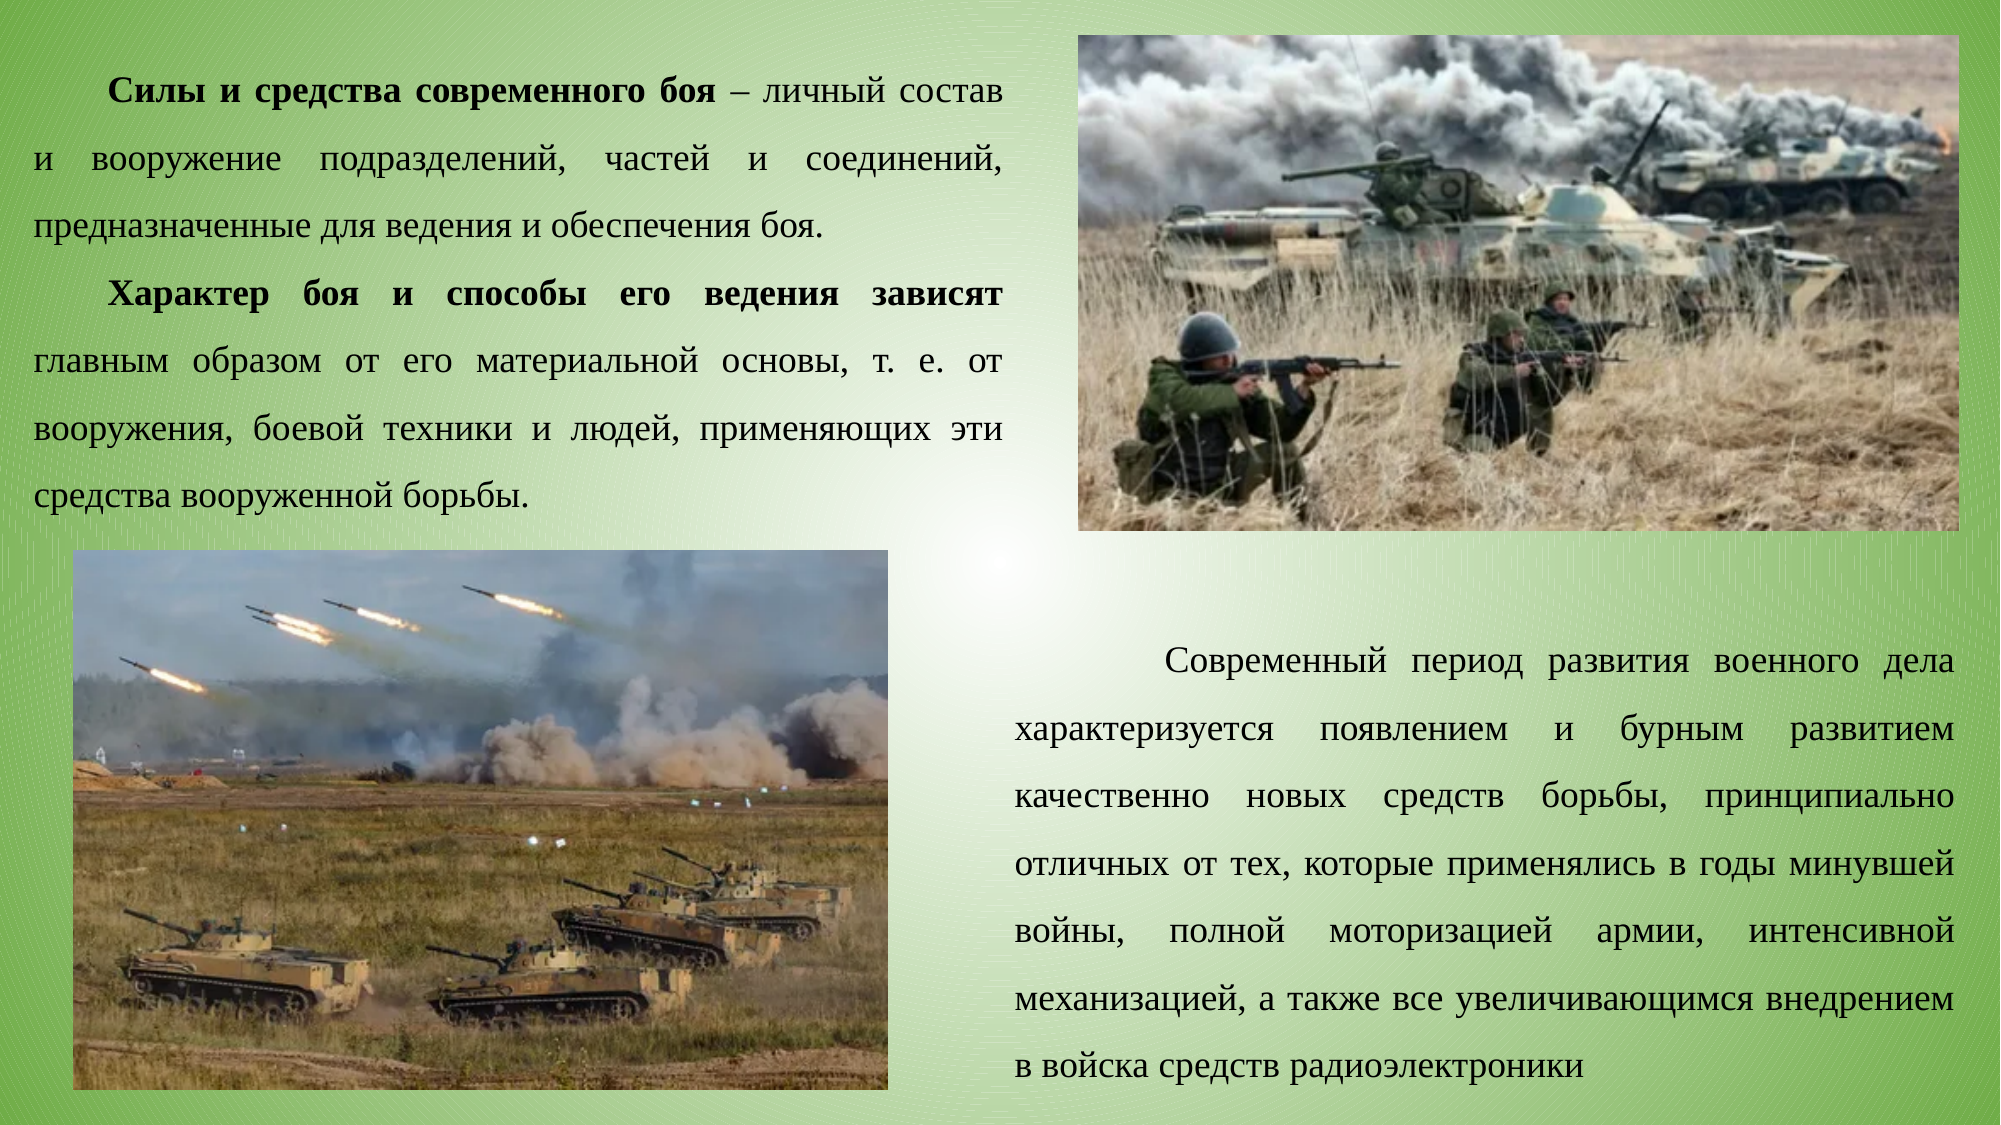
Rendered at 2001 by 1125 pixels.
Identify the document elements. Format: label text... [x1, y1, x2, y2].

text_box Силы и средства современного боя – личный состав и вооружение подразделений, частей и соединений, предназначенные для ведения и обеспечения боя. Характер боя и способы его ведения зависят главным образом от его материальной основы, т. е. от вооружения, боевой техники и людей, применяющих эти средства вооруженной борьбы. [18, 35, 1019, 523]
picture [73, 550, 888, 1090]
picture [1078, 35, 1959, 531]
text_box Современный период развития военного дела характеризуется появлением и бурным развитием качественно новых средств борьбы, принципиально отличных от тех, которые применялись в годы минувшей войны, полной моторизацией армии, интенсивной механизацией, а также все увеличивающимся внедрением в войска средств радиоэлектроники [999, 605, 1971, 1093]
